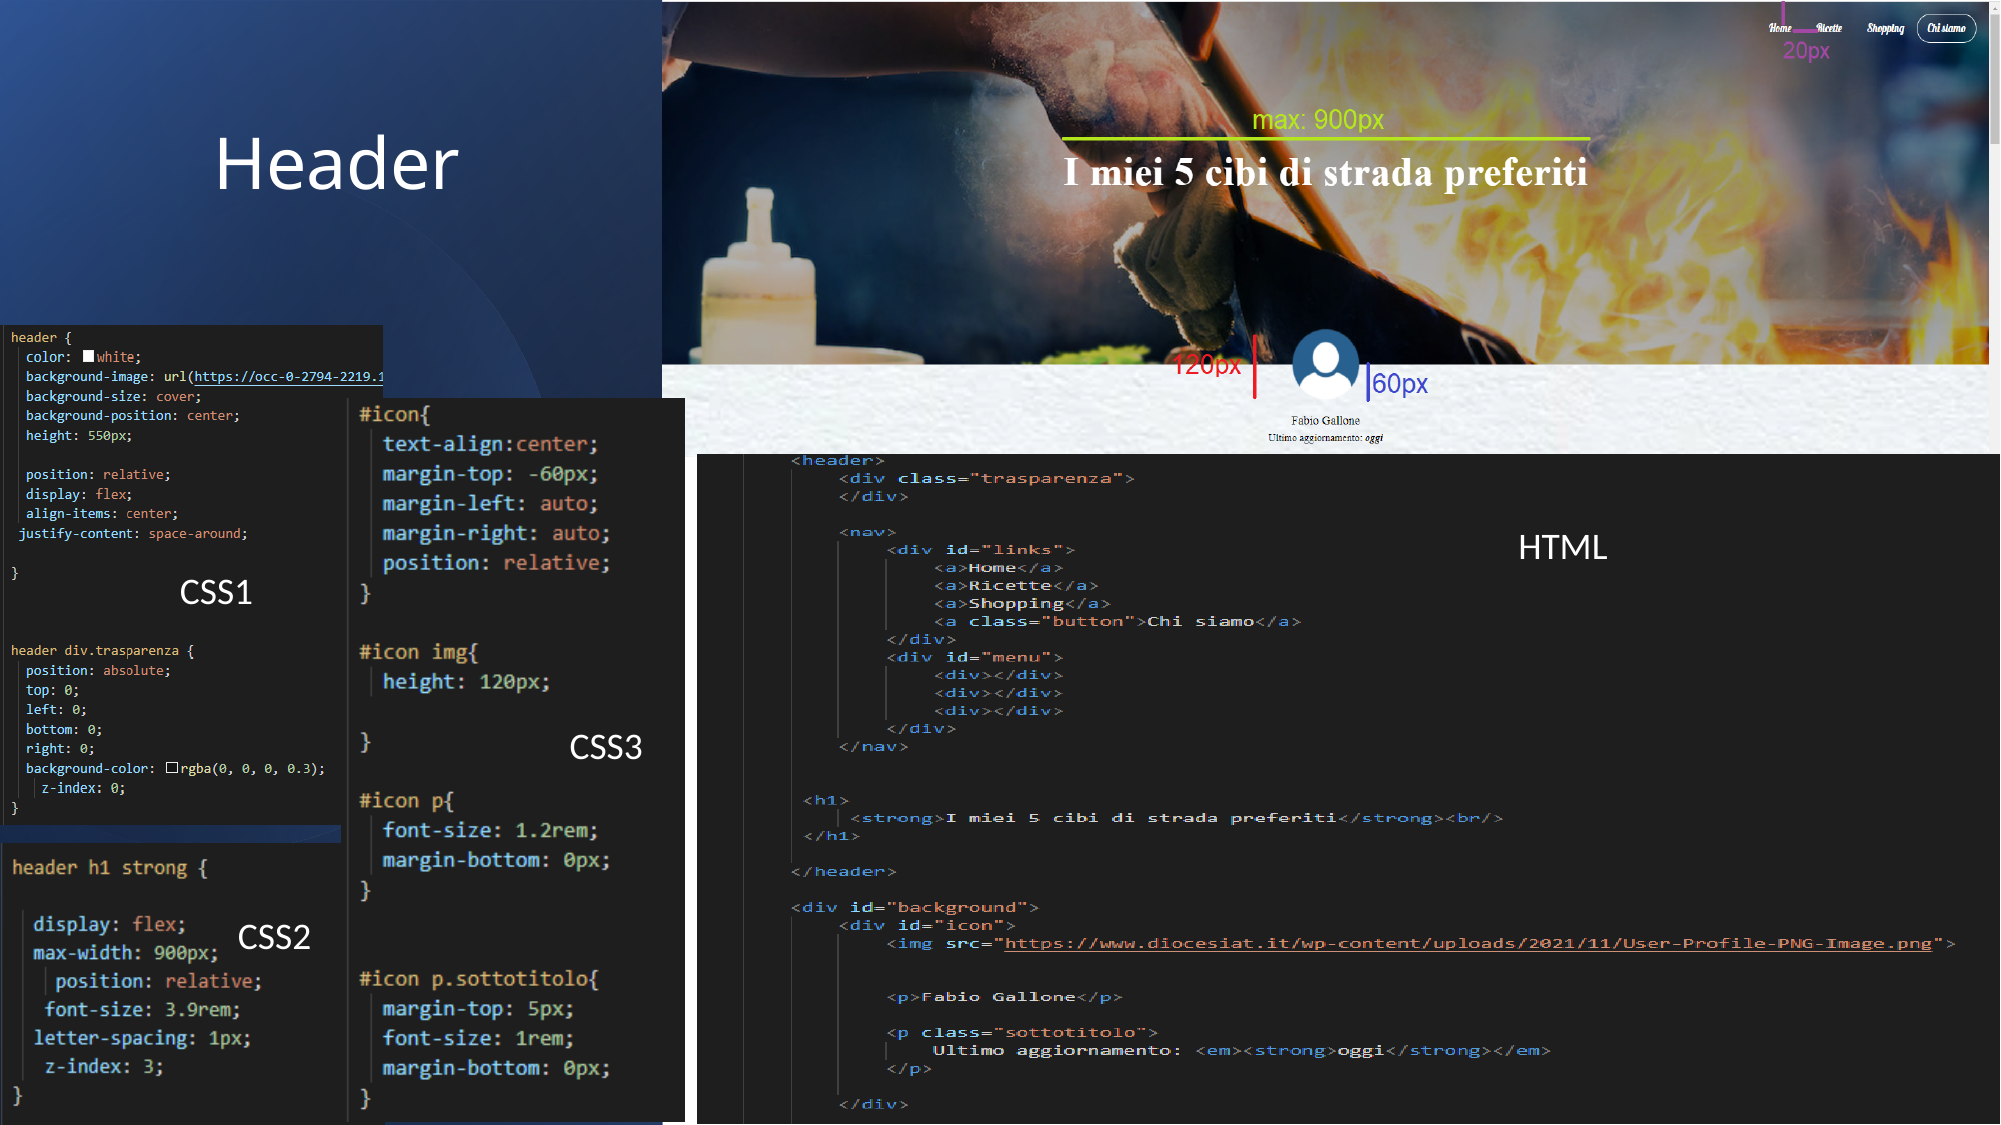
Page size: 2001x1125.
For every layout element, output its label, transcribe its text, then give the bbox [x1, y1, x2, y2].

text_box [0, 825, 341, 1124]
text_box [663, 457, 2000, 1125]
title Header [186, 103, 476, 213]
text_box [0, 0, 663, 398]
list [662, 1, 2000, 457]
picture [0, 325, 685, 1125]
picture [696, 454, 2000, 1124]
